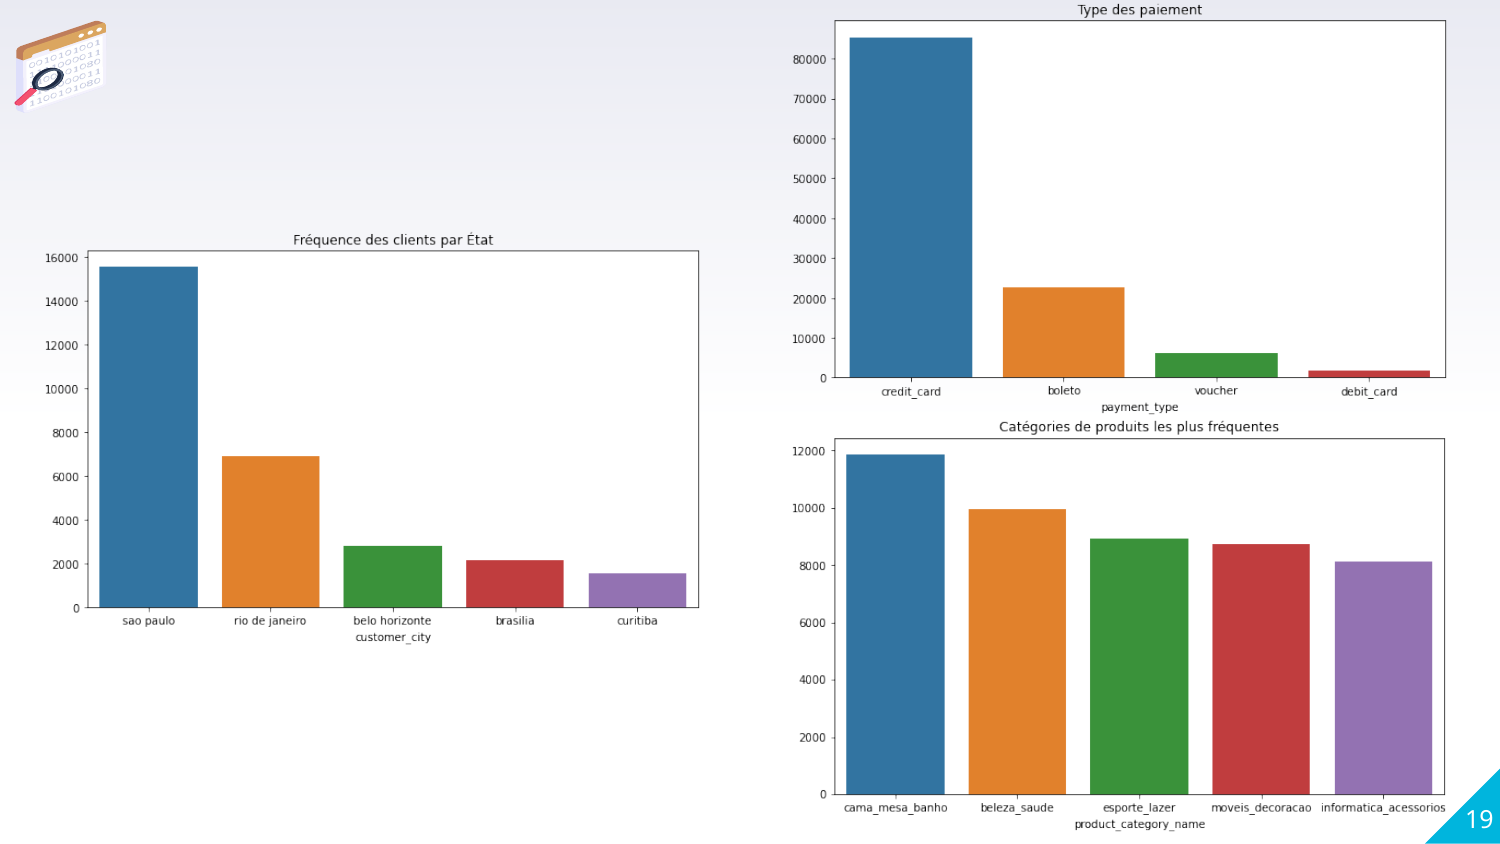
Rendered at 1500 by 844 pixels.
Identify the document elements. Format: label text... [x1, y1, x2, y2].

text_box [14, 20, 107, 114]
picture [37, 224, 706, 651]
slide_number 19 [1458, 760, 1494, 838]
picture [784, 0, 1453, 840]
picture [1453, 838, 1460, 844]
